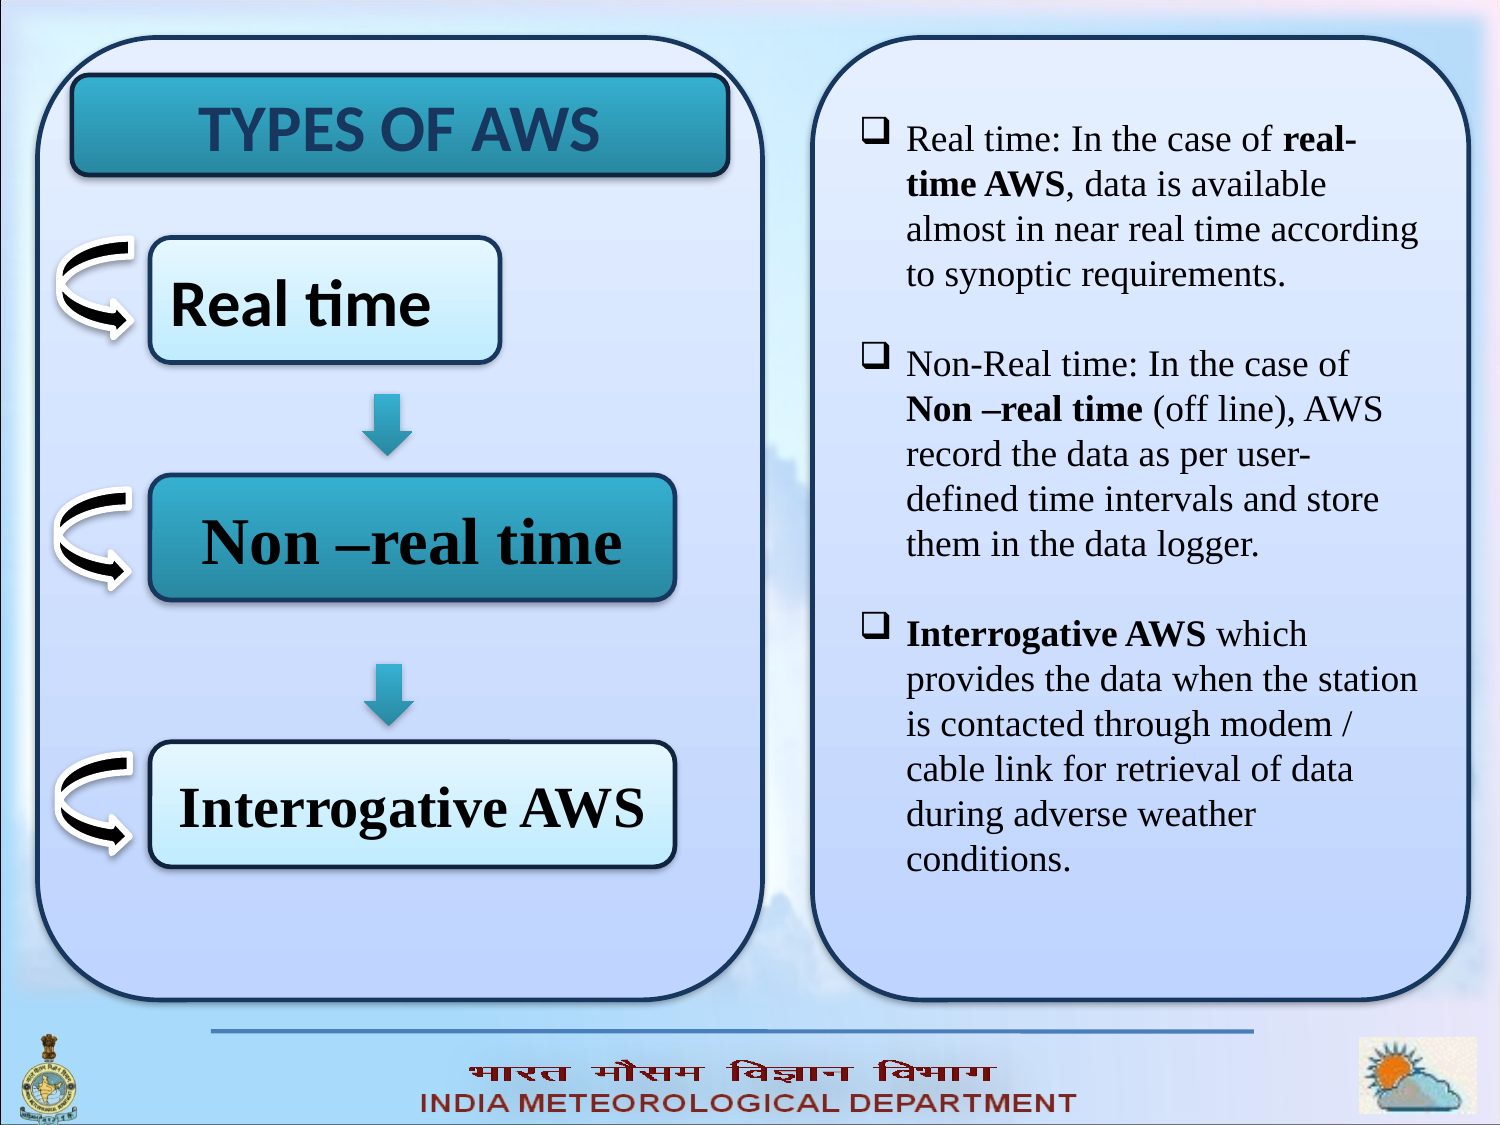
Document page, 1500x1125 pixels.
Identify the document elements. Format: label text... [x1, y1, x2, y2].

text_box Real time: In the case of real-time AWS, data is available almost in near real time according to synoptic requirements. Non-Real time: In the case of Non –real time (off line), AWS record the data as per user-defined time intervals and store them in the data logger. Interrogative AWS which provides the data when the station is contacted through modem / cable link for retrieval of data during adverse weather conditions. [811, 36, 1470, 1001]
text_box TYPES OF AWS [71, 74, 729, 176]
text_box [36, 36, 764, 1001]
text_box Non –real time [149, 474, 676, 601]
picture [0, 0, 1500, 1125]
text_box Interrogative AWS [149, 741, 676, 868]
text_box [363, 663, 414, 727]
text_box [54, 751, 133, 856]
text_box [56, 235, 135, 341]
text_box [362, 393, 413, 457]
text_box Real time [149, 236, 501, 364]
text_box [53, 486, 132, 592]
